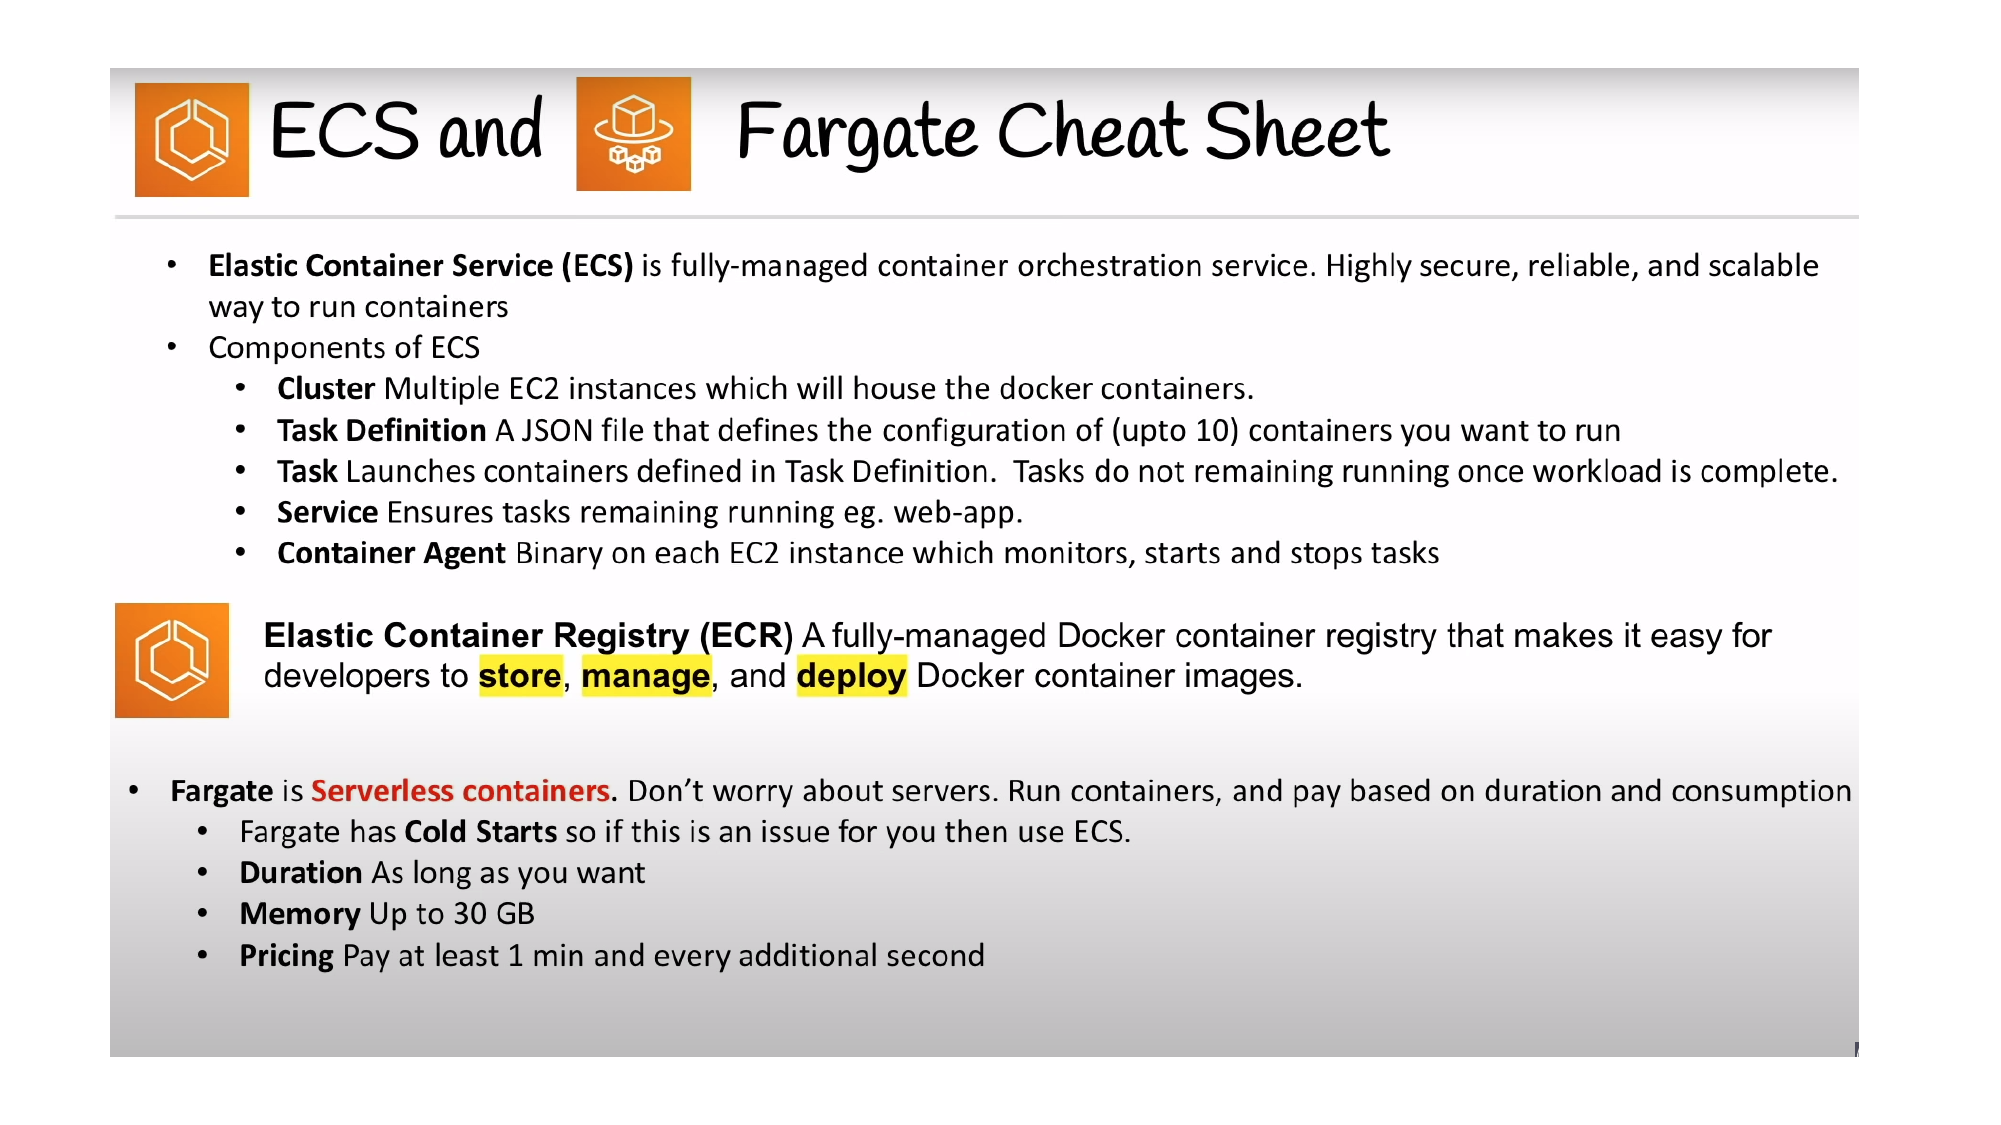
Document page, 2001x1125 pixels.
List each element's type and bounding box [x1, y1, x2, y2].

picture [110, 68, 1860, 1057]
